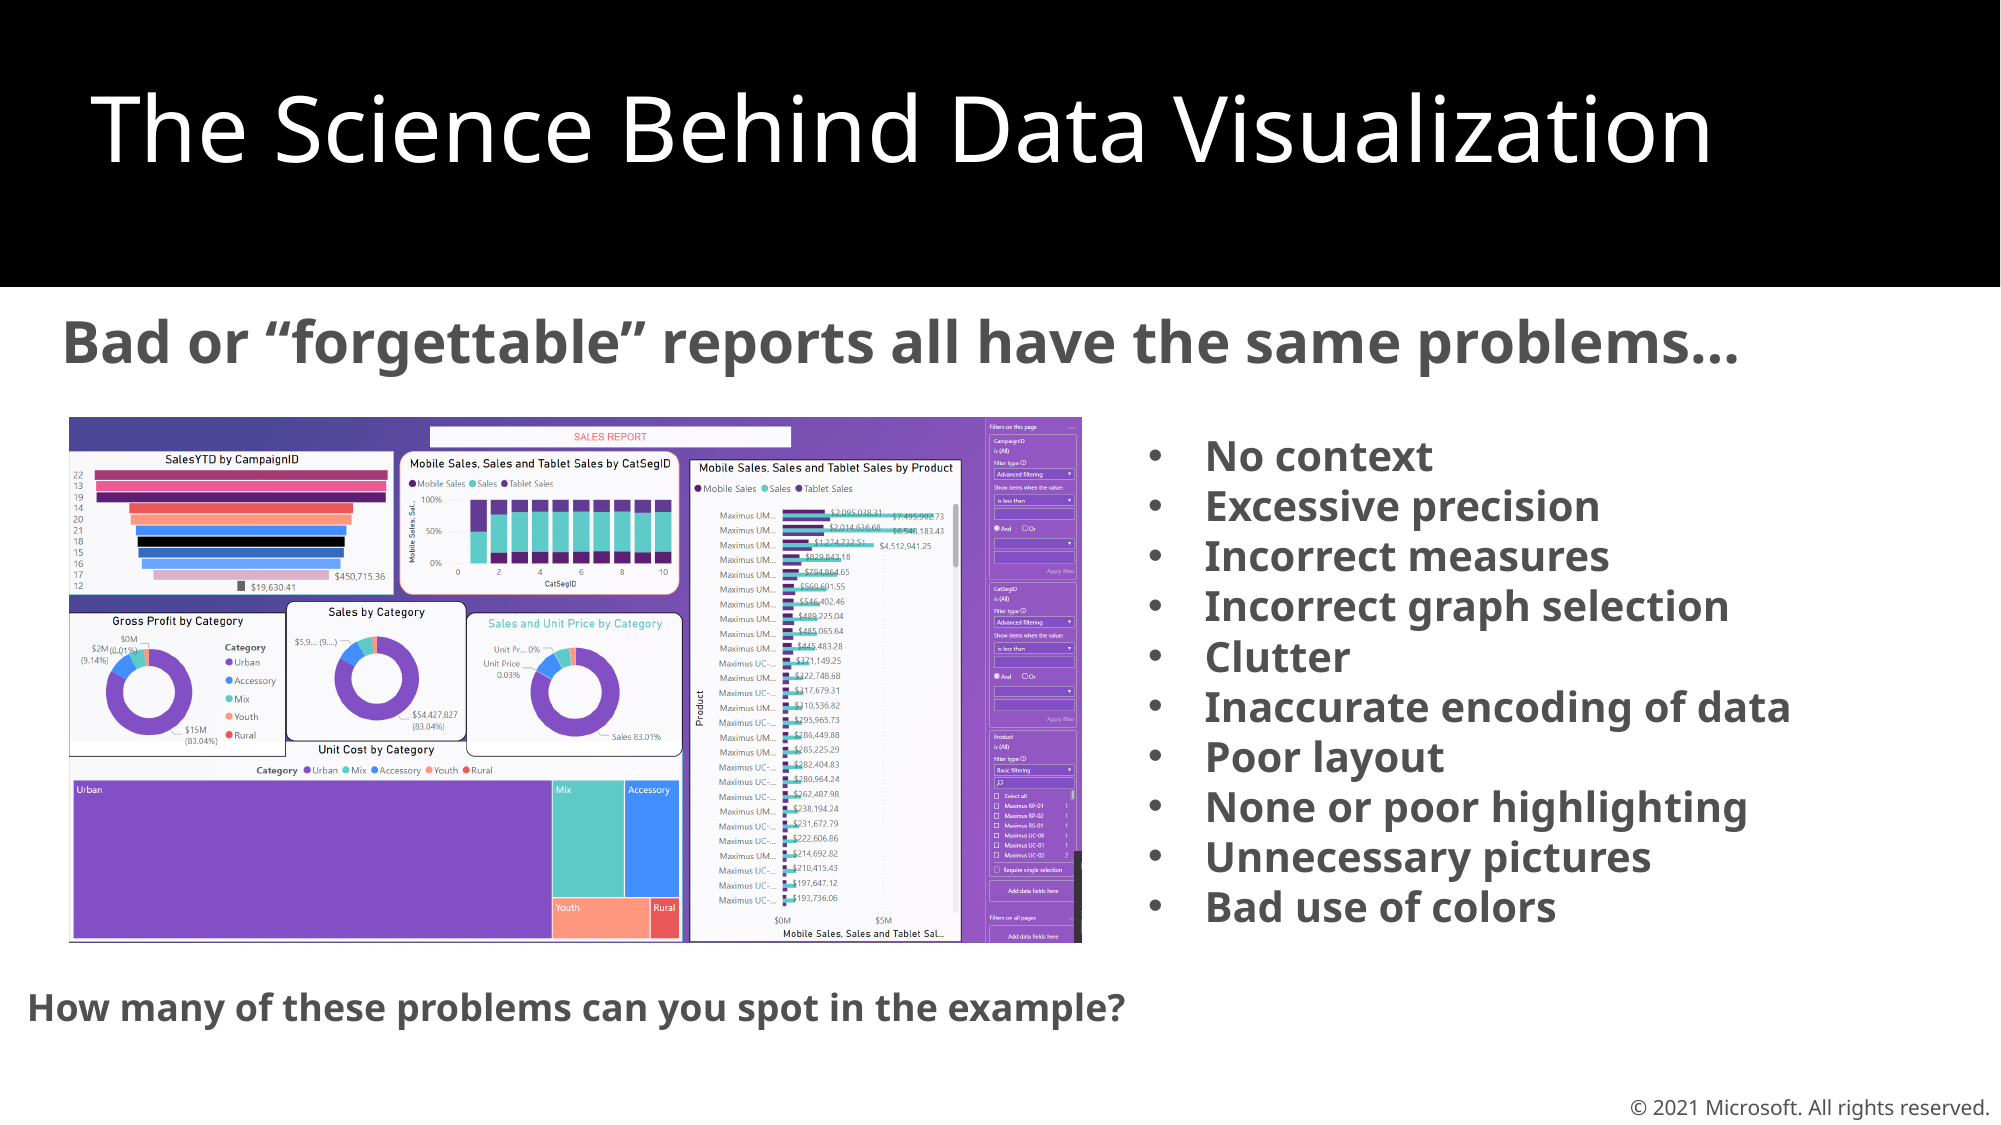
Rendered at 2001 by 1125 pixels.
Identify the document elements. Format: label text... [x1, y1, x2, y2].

text_box © 2021 Microsoft. All rights reserved. [1587, 1088, 2000, 1125]
title The Science Behind Data Visualization [75, 63, 1919, 178]
picture [69, 417, 1082, 943]
text_box How many of these problems can you spot in the example? [12, 976, 1142, 1037]
text_box No context Excessive precision Incorrect measures Incorrect graph selection Clutter Inaccurate encoding of data Poor layout None or poor highlighting Unnecessary pictures Bad use of colors [1133, 422, 1931, 938]
text_box Bad or “forgettable” reports all have the same problems… [36, 298, 1963, 384]
